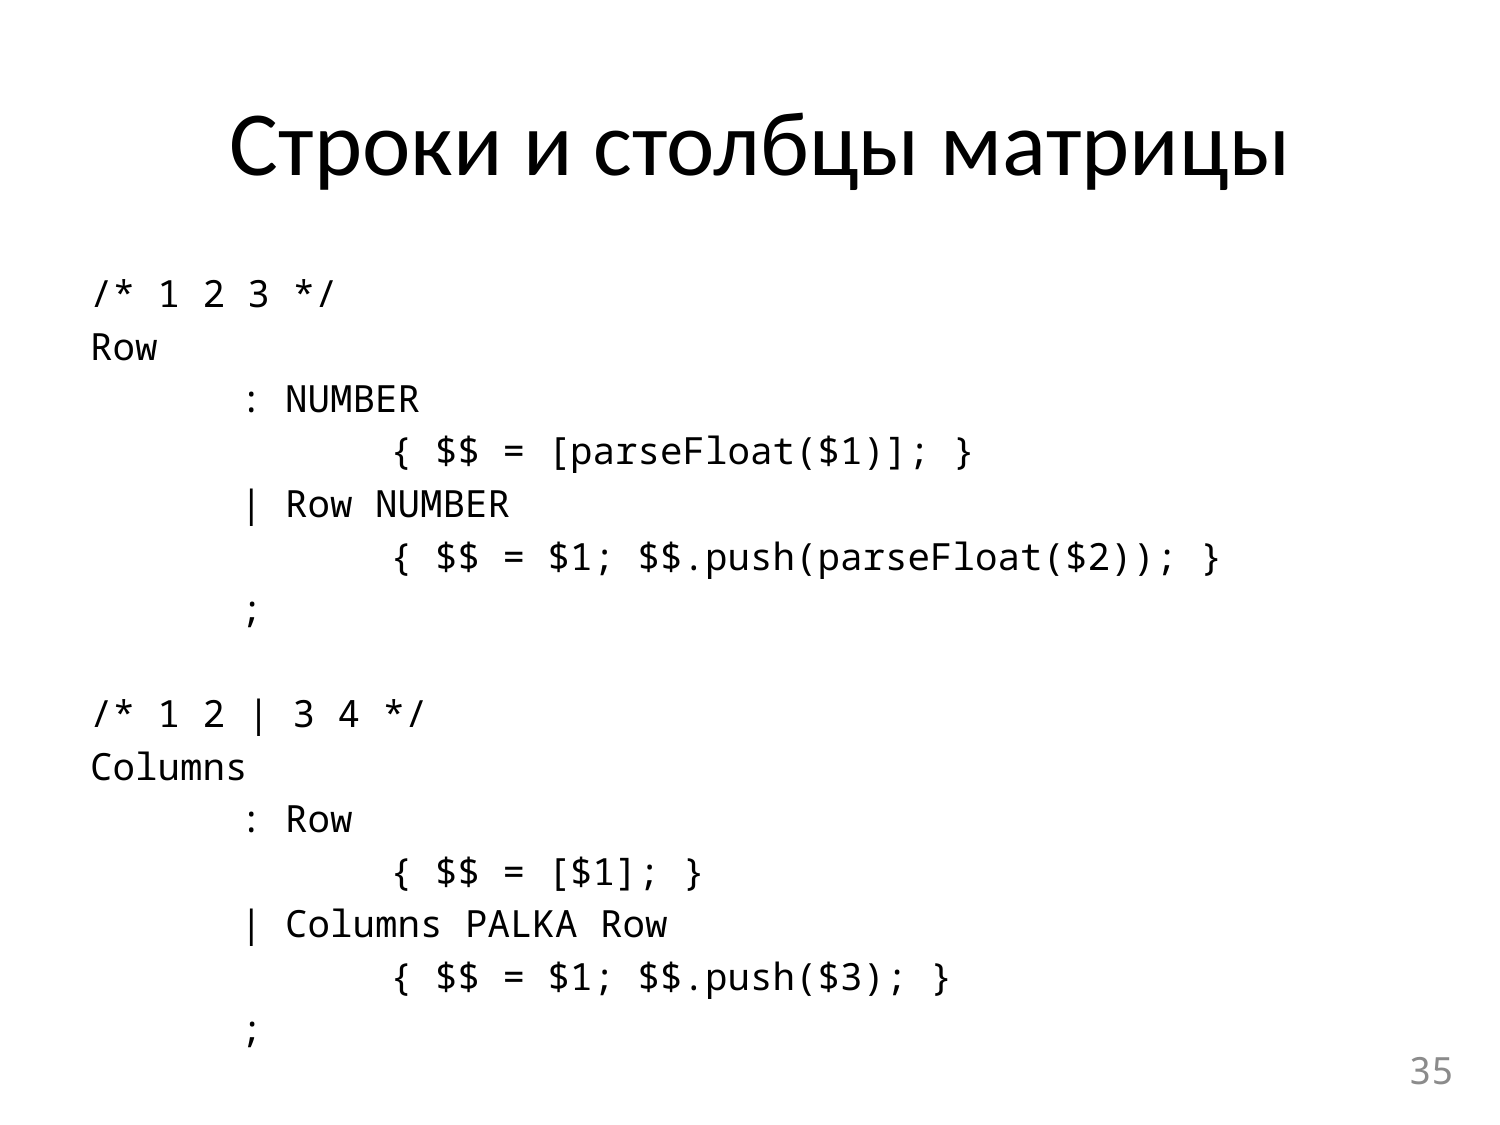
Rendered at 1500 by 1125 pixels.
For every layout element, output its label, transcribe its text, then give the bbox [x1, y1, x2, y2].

title Строки и столбцы матрицы [75, 45, 1425, 233]
slide_number 35 [1118, 1042, 1469, 1103]
list /* 1 2 3 */ Row : NUMBER { $$ = [parseFloat($1)]; } | Row NUMBER { $$ = $1; $$.push(parseFloat($2)); } ; /* 1 2 | 3 4 */ Columns : Row { $$ = [$1]; } | Columns PALKA Row { $$ = $1; $$.push($3); } ; [75, 262, 1425, 1005]
